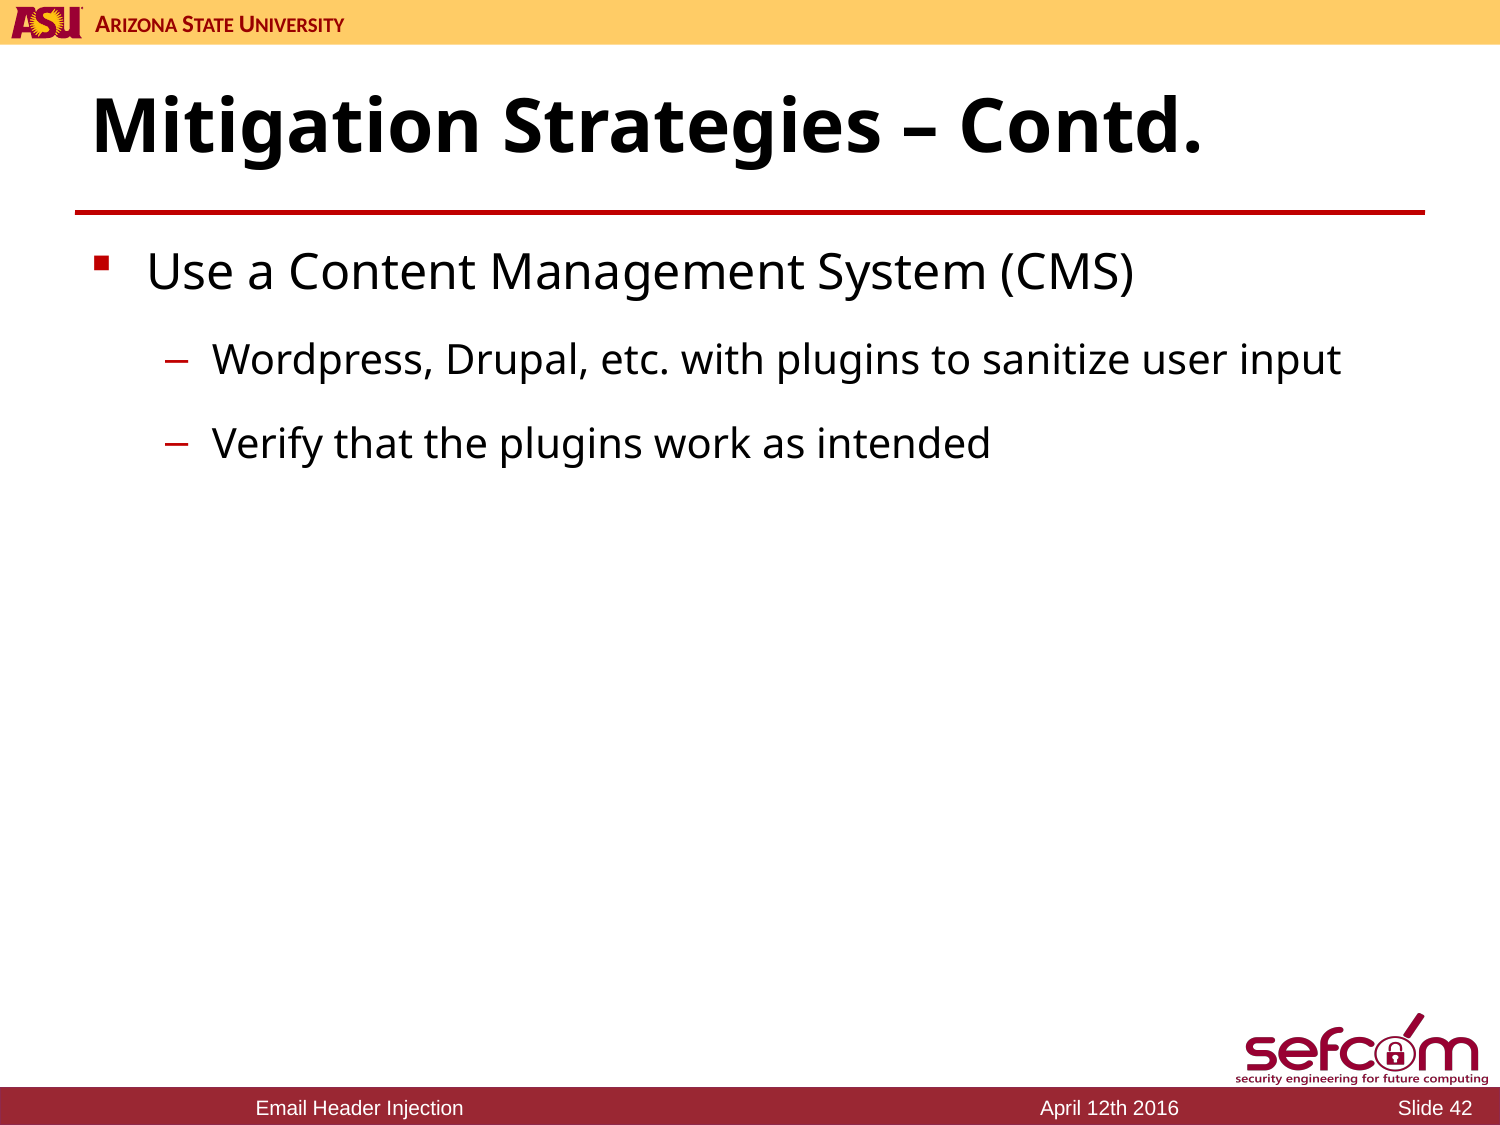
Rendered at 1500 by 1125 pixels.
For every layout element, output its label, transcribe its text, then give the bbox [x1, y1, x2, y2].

list Use a Content Management System (CMS) Wordpress, Drupal, etc. with plugins to sanitize user input Verify that the plugins work as intended [74, 202, 1426, 945]
slide_number Slide 42 [1349, 1087, 1488, 1125]
title Mitigation Strategies – Contd. [74, 44, 1426, 201]
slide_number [1024, 1087, 1301, 1125]
picture [1236, 1013, 1488, 1085]
footer Email Header Injection [0, 1087, 726, 1125]
